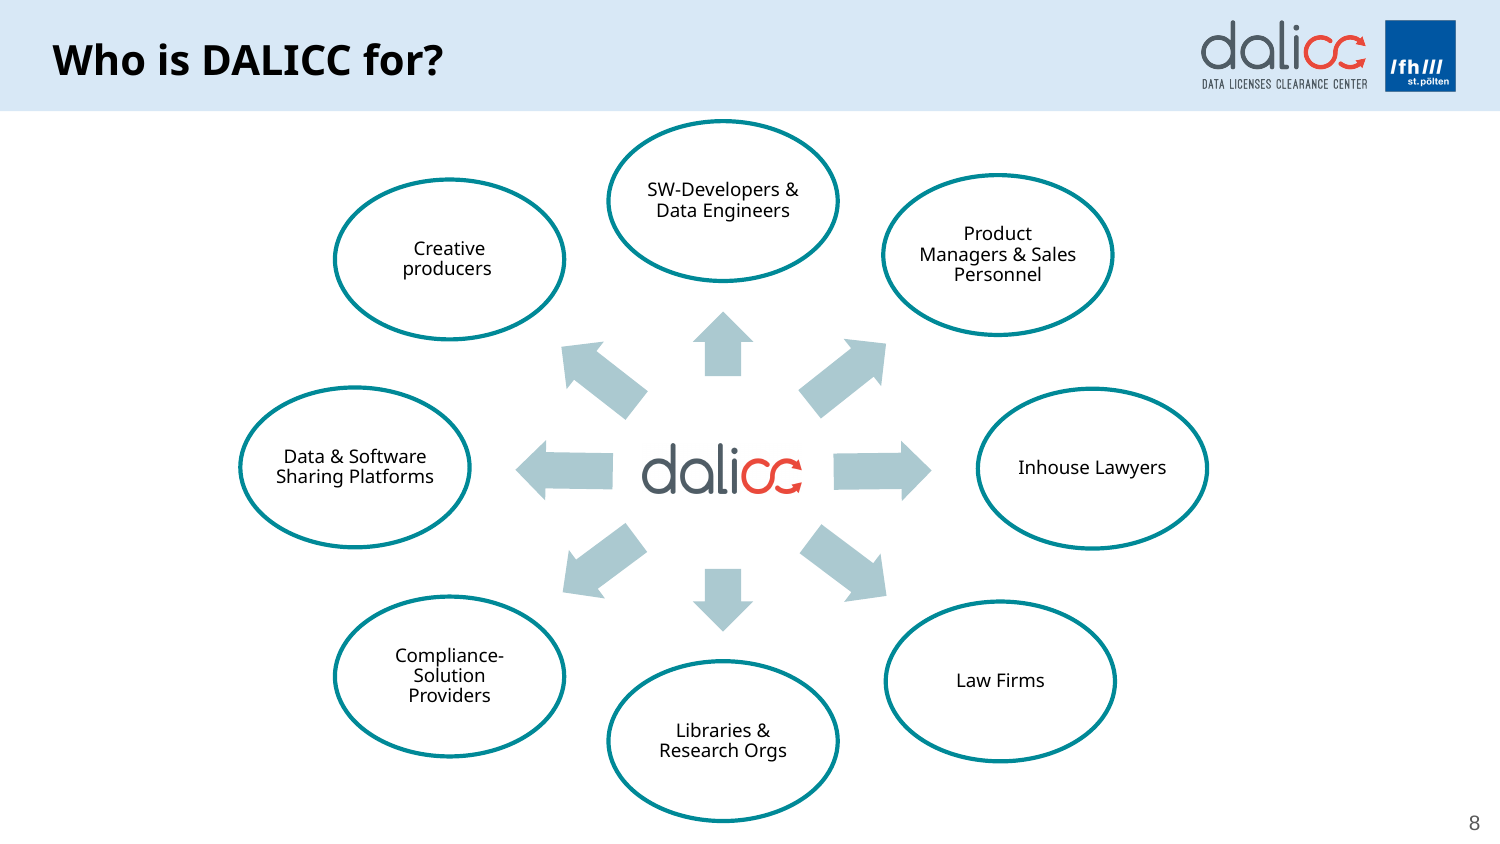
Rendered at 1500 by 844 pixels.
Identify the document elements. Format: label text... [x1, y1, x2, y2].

title Who is DALICC for? [37, 18, 1436, 113]
picture [1381, 16, 1460, 96]
picture [642, 443, 803, 494]
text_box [79, 118, 1367, 828]
text_box 8 [1405, 789, 1496, 844]
